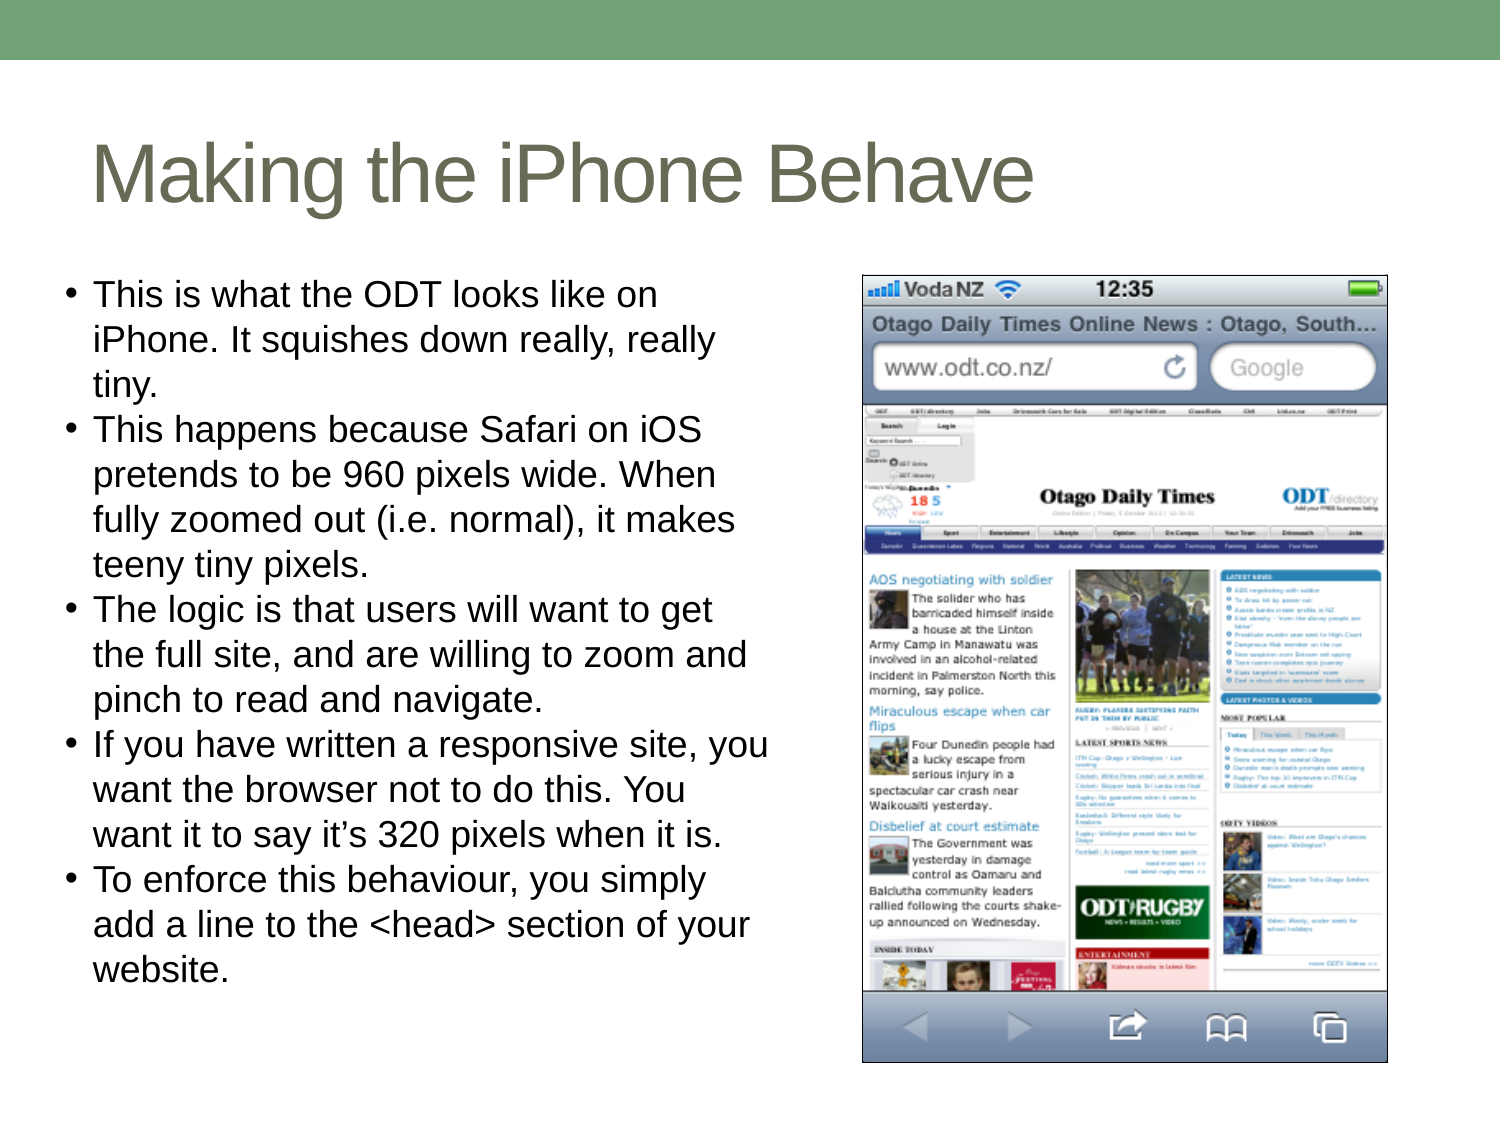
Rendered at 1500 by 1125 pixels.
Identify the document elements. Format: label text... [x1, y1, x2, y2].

text_box This is what the ODT looks like on iPhone. It squishes down really, really tiny. This happens because Safari on iOS pretends to be 960 pixels wide. When fully zoomed out (i.e. normal), it makes teeny tiny pixels. The logic is that users will want to get the full site, and are willing to zoom and pinch to read and navigate. If you have written a responsive site, you want the browser not to do this. You want it to say it’s 320 pixels when it is. To enforce this behaviour, you simply add a line to the <head> section of your website. [49, 262, 788, 1043]
title Making the iPhone Behave [75, 87, 1425, 250]
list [862, 274, 1388, 1063]
